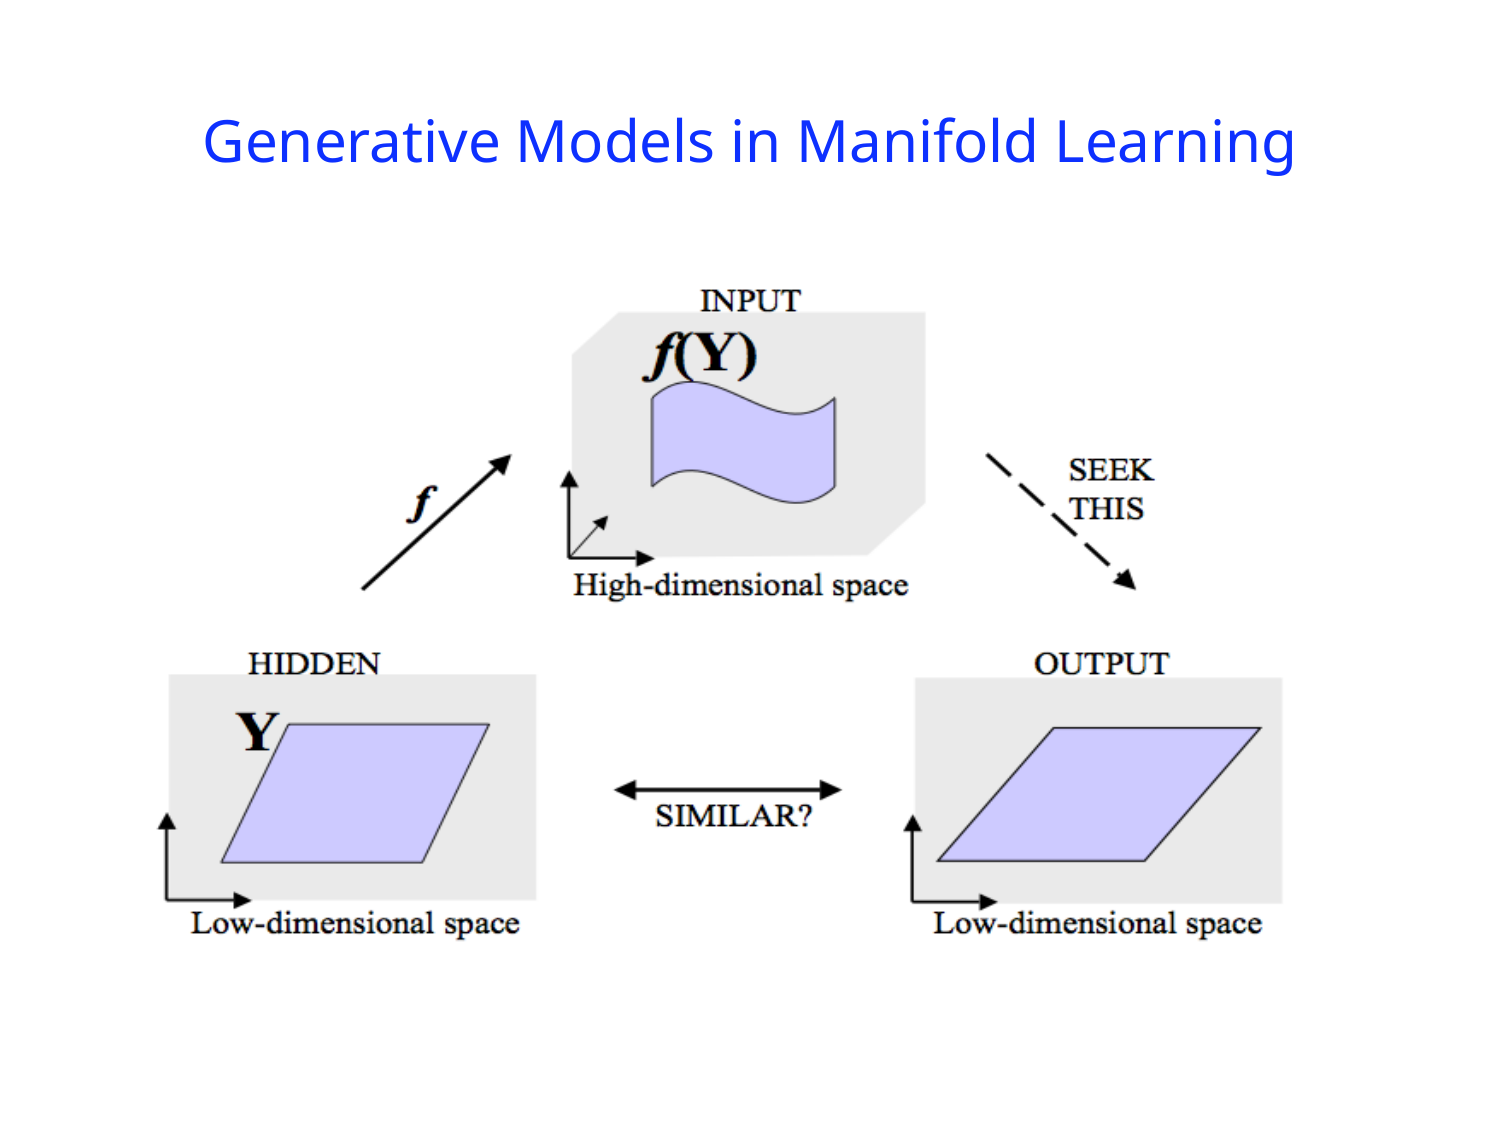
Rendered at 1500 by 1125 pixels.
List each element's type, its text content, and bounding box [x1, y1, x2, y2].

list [74, 262, 1426, 1006]
title Generative Models in Manifold Learning [74, 44, 1426, 233]
